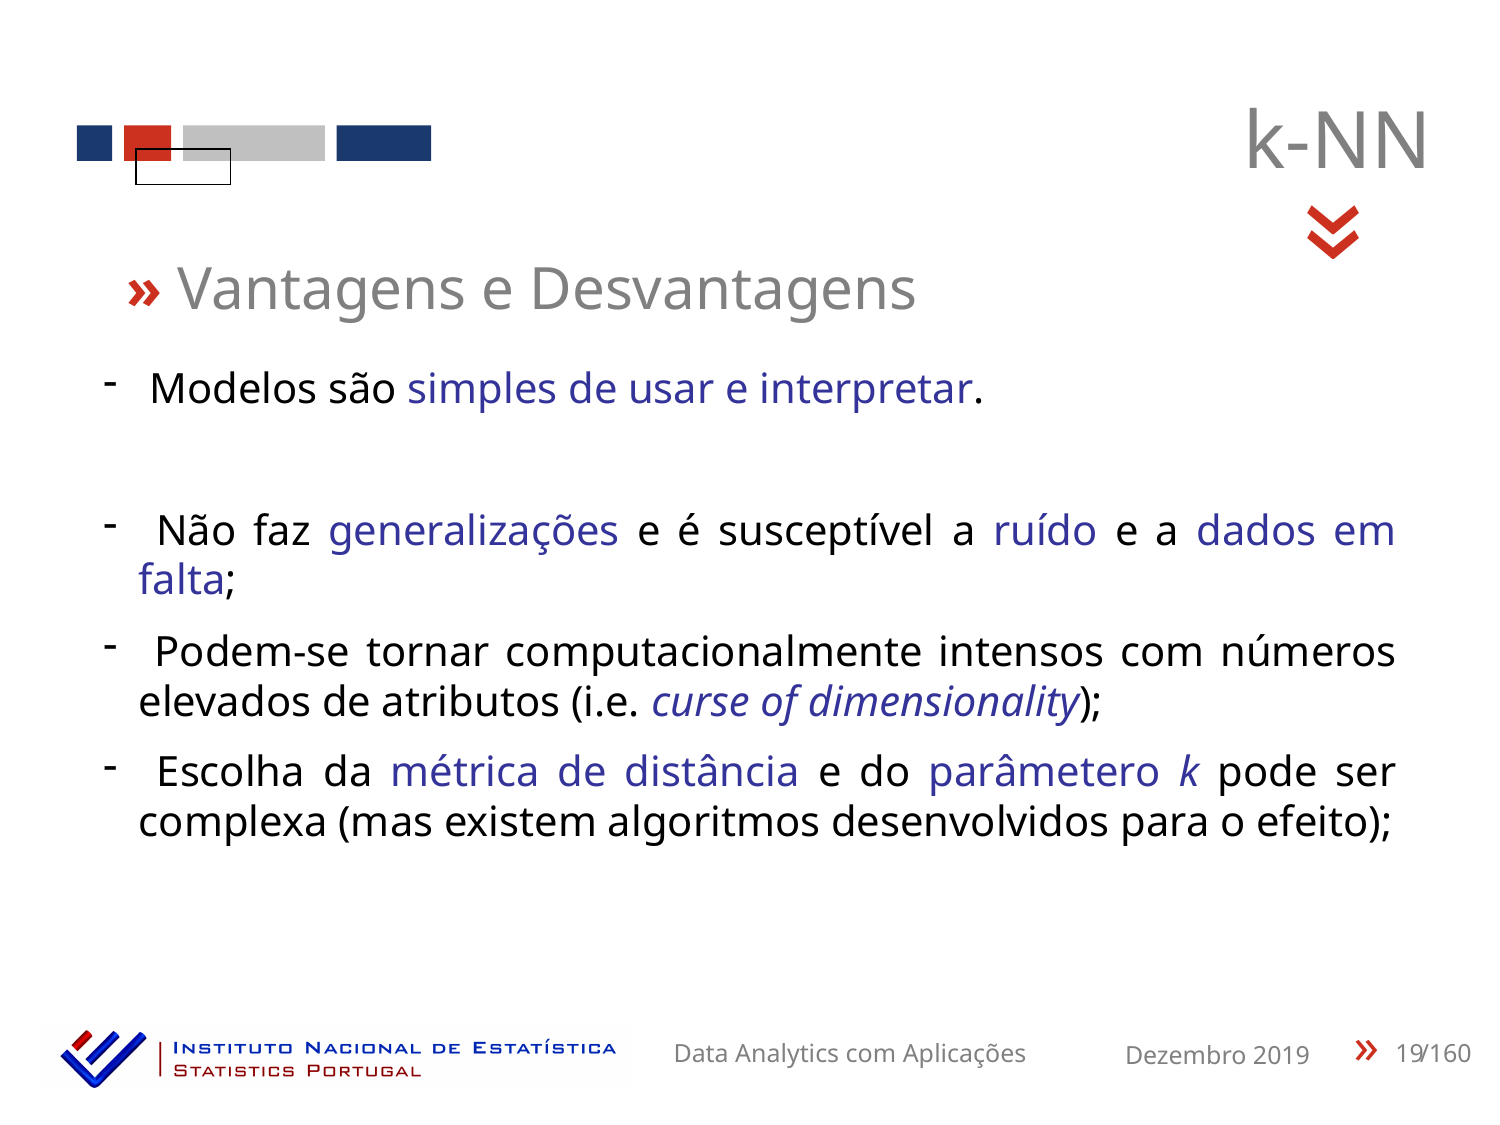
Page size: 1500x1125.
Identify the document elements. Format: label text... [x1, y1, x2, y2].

text_box k-NN [454, 66, 1447, 207]
text_box 19 [1380, 1029, 1447, 1075]
text_box Modelos são simples de usar e interpretar. Não faz generalizações e é susceptível a ruído e a dados em falta; Podem-se tornar computacionalmente intensos com números elevados de atributos (i.e. curse of dimensionality); Escolha da métrica de distância e do parâmetero k pode ser complexa (mas existem algoritmos desenvolvidos para o efeito); [88, 354, 1412, 853]
text_box « [1234, 207, 1400, 280]
picture [41, 1023, 638, 1093]
text_box » Vantagens e Desvantagens [111, 243, 1376, 329]
